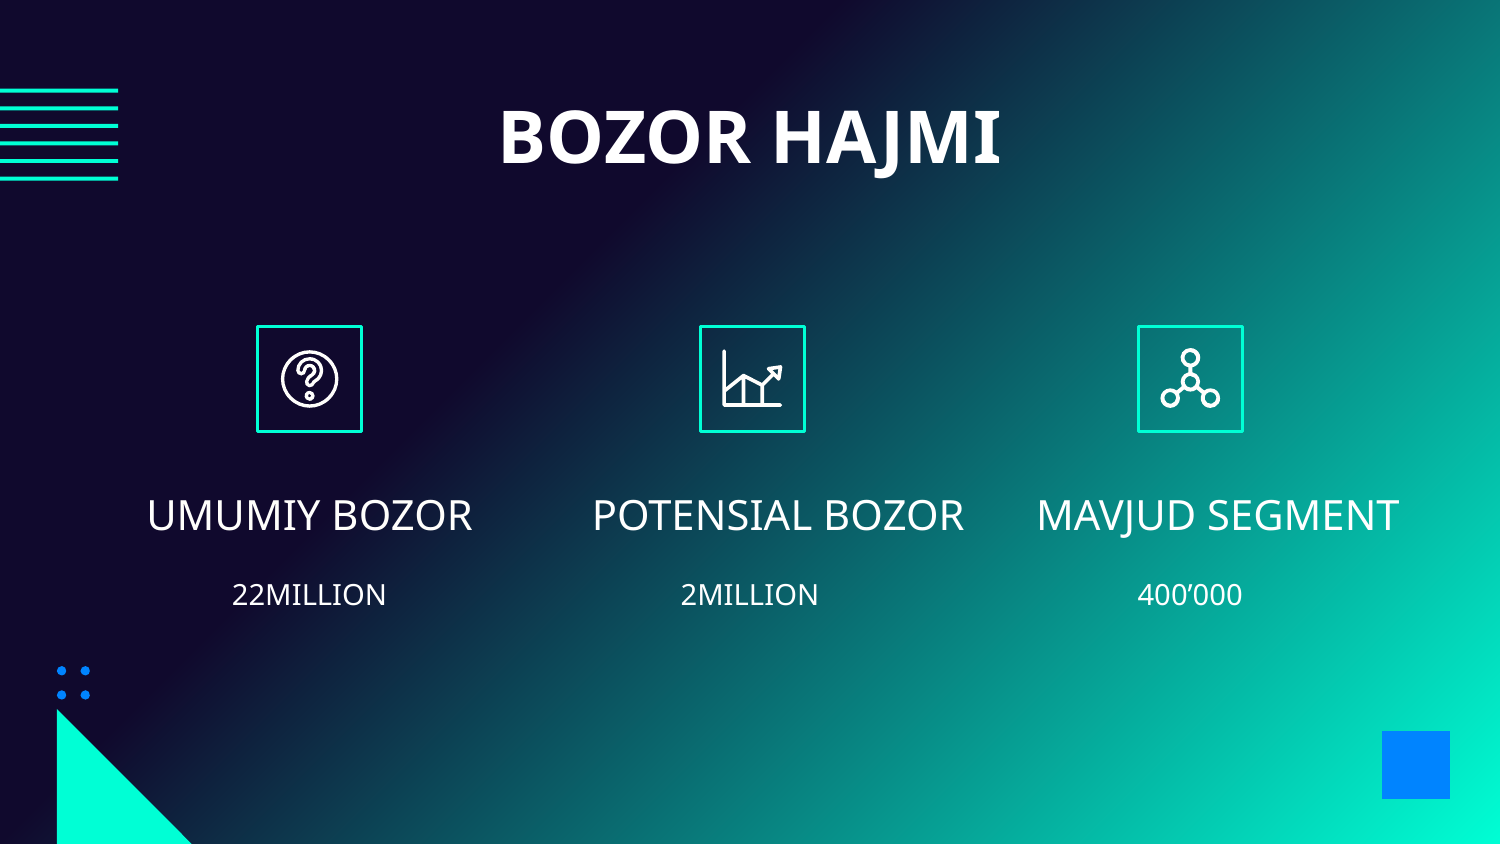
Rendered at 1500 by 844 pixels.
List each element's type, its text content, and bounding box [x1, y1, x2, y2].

title POTENSIAL BOZOR [558, 470, 998, 557]
title MAVJUD SEGMENT [998, 470, 1427, 557]
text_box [280, 349, 339, 408]
text_box [700, 326, 805, 432]
text_box [722, 349, 783, 407]
subtitle 22MILLION [118, 561, 502, 679]
subtitle 2MILLION [558, 560, 942, 678]
text_box [1138, 326, 1243, 432]
title BOZOR HAJMI [118, 87, 1382, 182]
subtitle 400’000 [998, 560, 1382, 678]
text_box [257, 326, 362, 432]
title UMUMIY BOZOR [118, 470, 502, 557]
